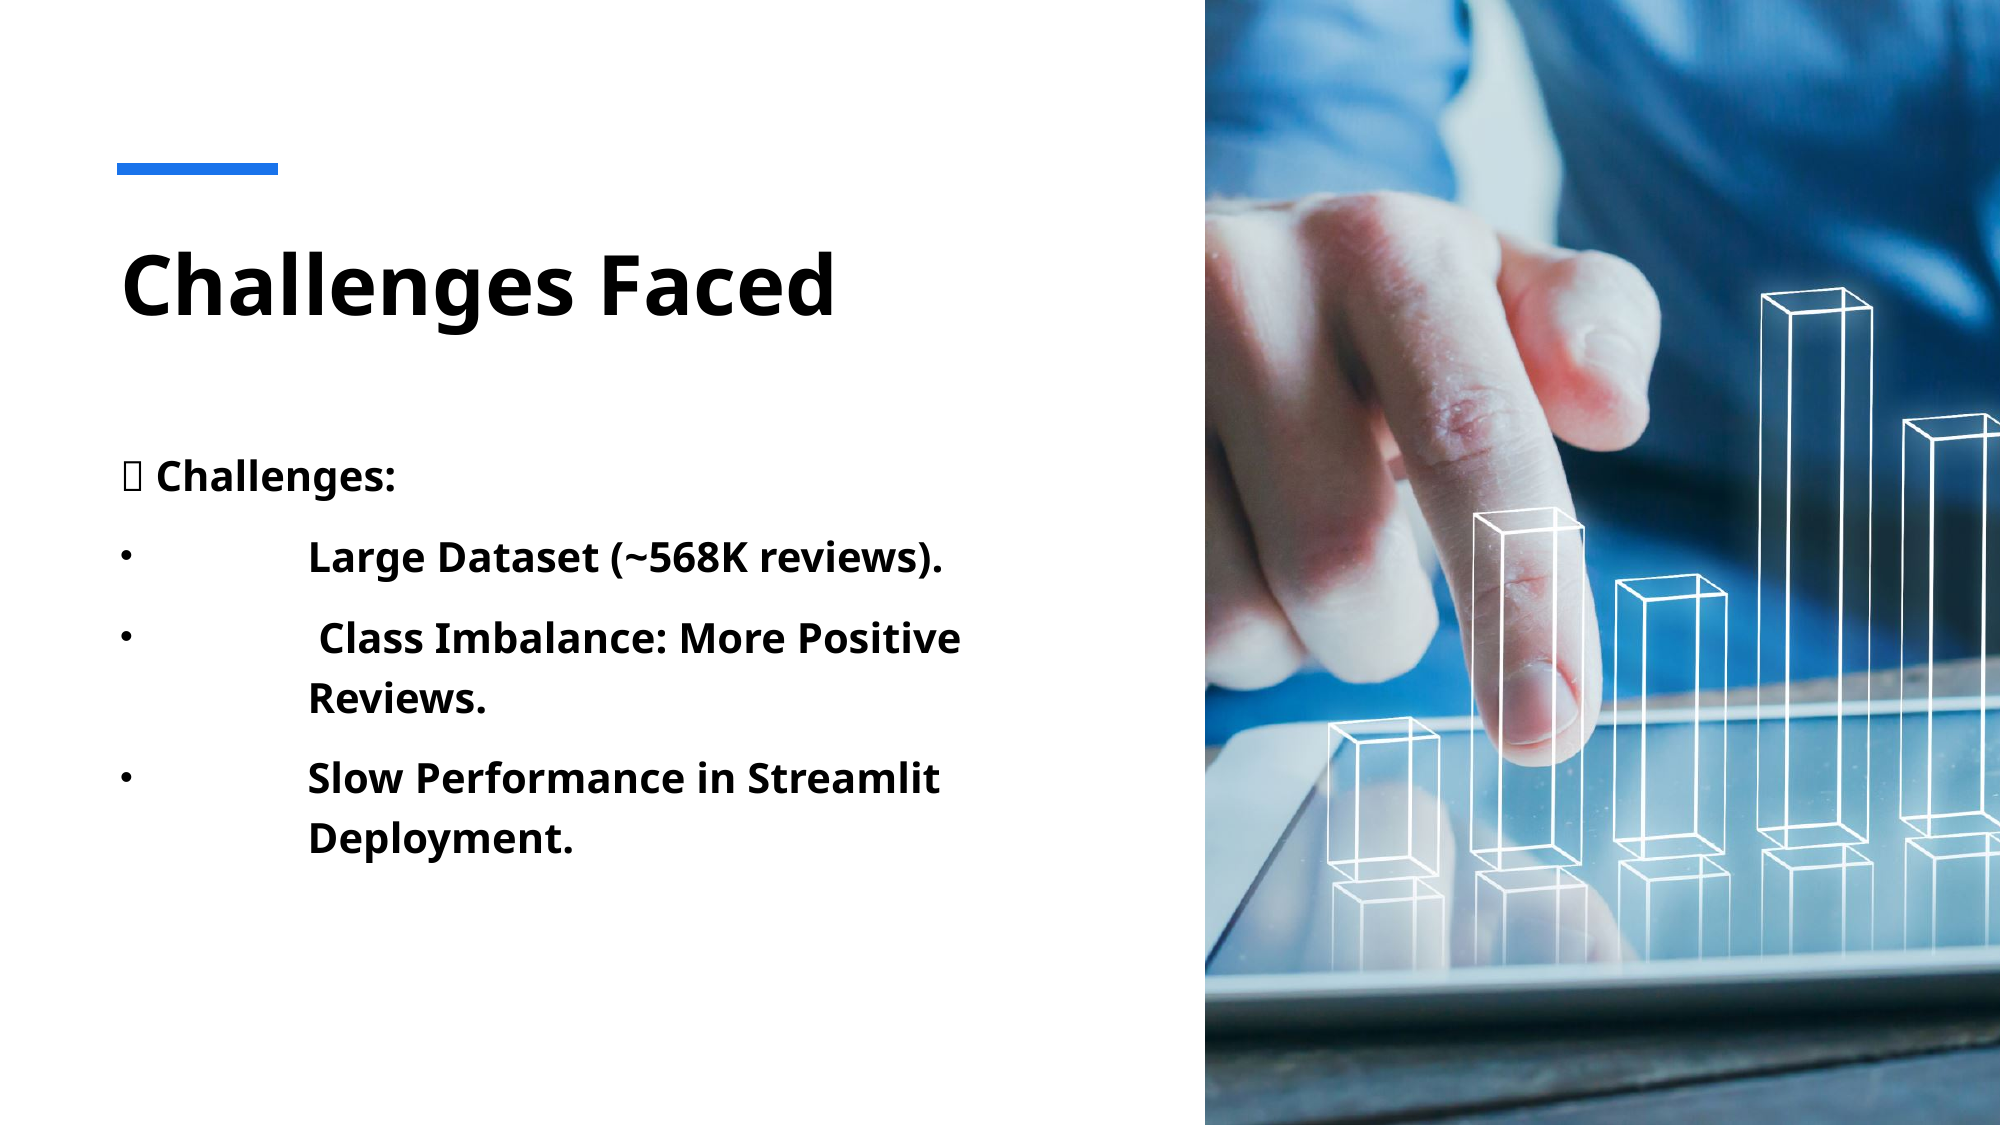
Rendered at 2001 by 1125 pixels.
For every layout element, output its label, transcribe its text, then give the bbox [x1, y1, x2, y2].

title Challenges Faced [105, 224, 1065, 405]
list 📌 Challenges: Large Dataset (~568K reviews). Class Imbalance: More Positive Reviews. Slow Performance in Streamlit Deployment. [105, 431, 1065, 1034]
picture [1204, 0, 2000, 1125]
text_box [0, 0, 1204, 1125]
